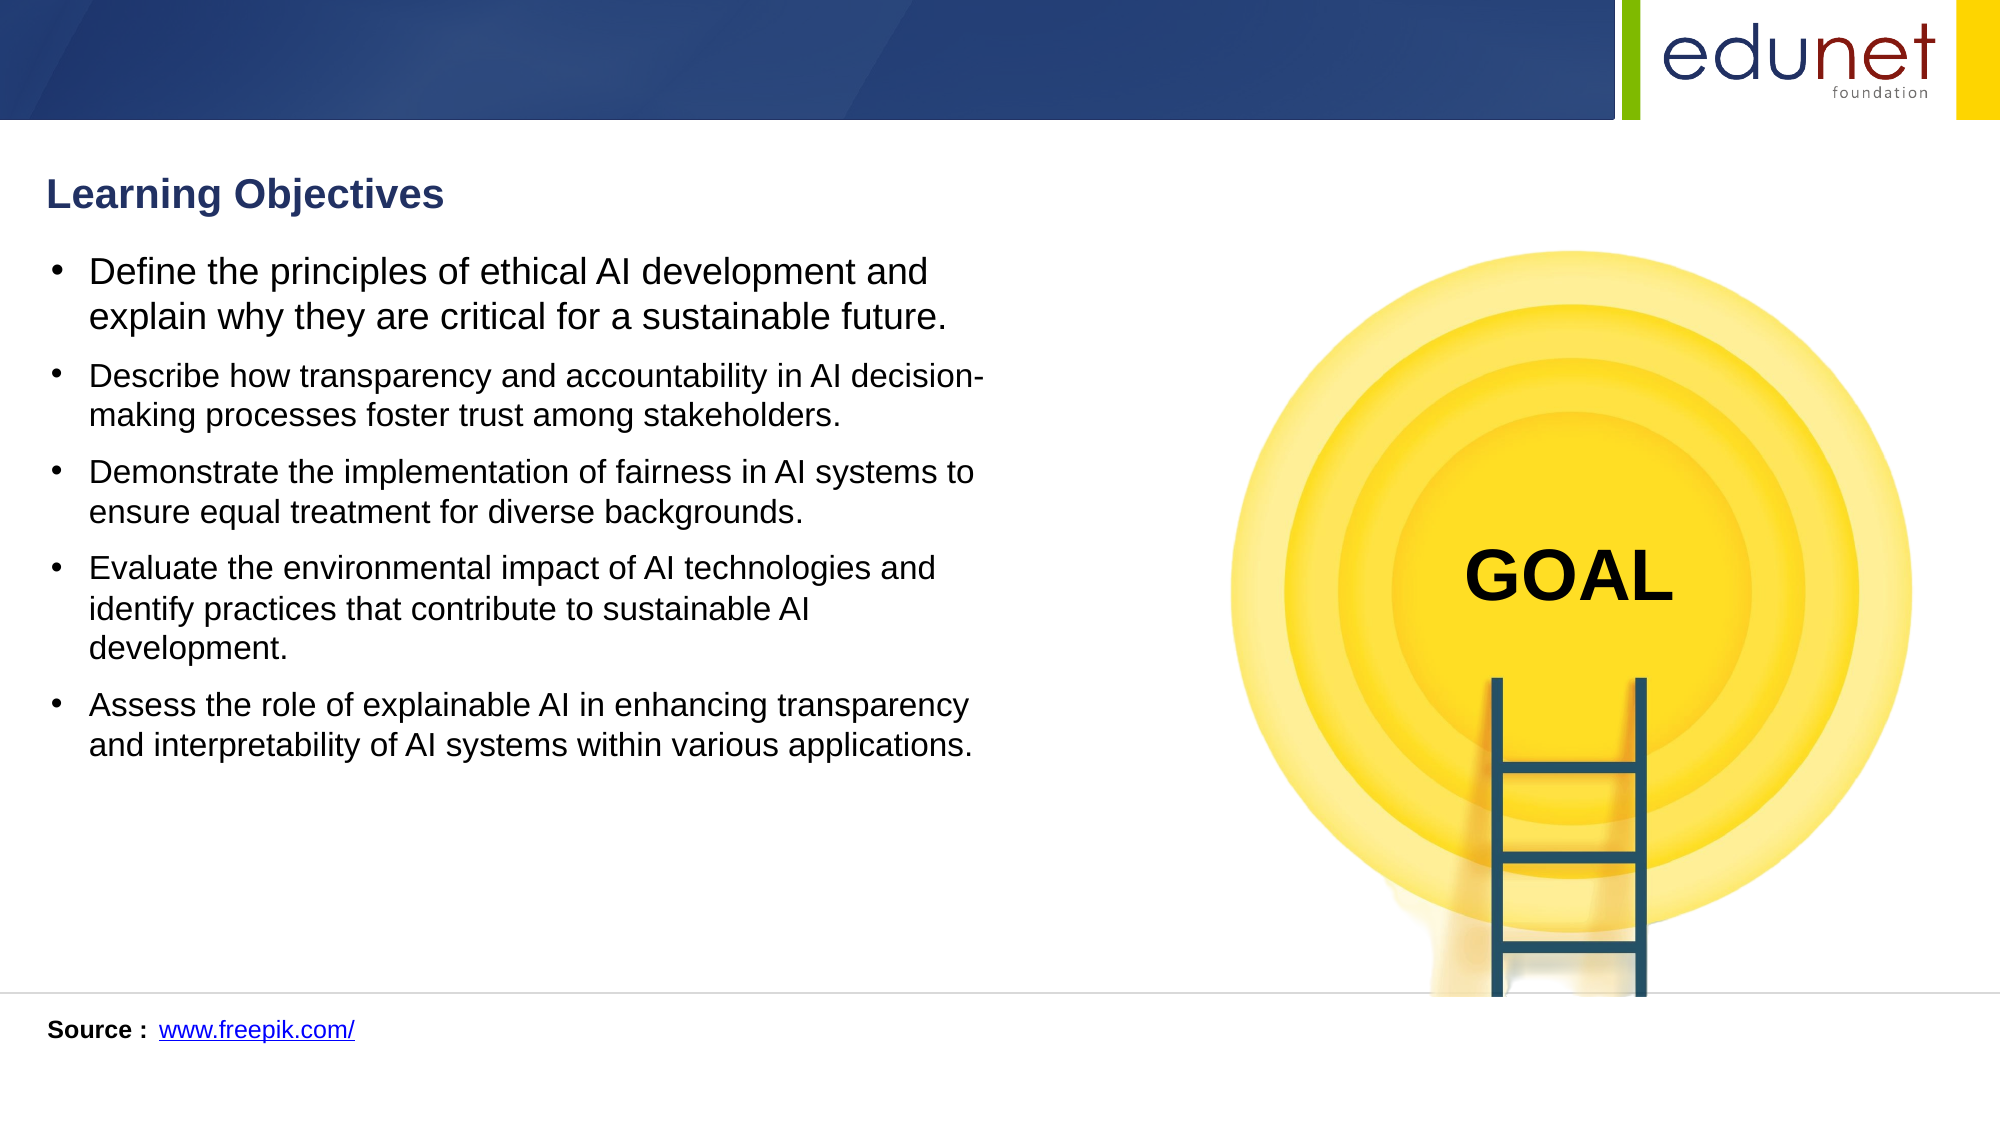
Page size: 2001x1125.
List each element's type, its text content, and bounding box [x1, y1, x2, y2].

picture [1204, 236, 1944, 997]
text_box Define the principles of ethical AI development and explain why they are critical for a sustainable future. Describe how transparency and accountability in AI decision-making processes foster trust among stakeholders. Demonstrate the implementation of fairness in AI systems to ensure equal treatment for diverse backgrounds. Evaluate the environmental impact of AI technologies and identify practices that contribute to sustainable AI development. Assess the role of explainable AI in enhancing transparency and interpretability of AI systems within various applications. [36, 239, 1009, 771]
text_box www.freepik.com/ [144, 1006, 447, 1052]
text_box Source : [32, 1006, 144, 1052]
picture [1652, 12, 1948, 108]
text_box Learning Objectives [31, 159, 467, 225]
